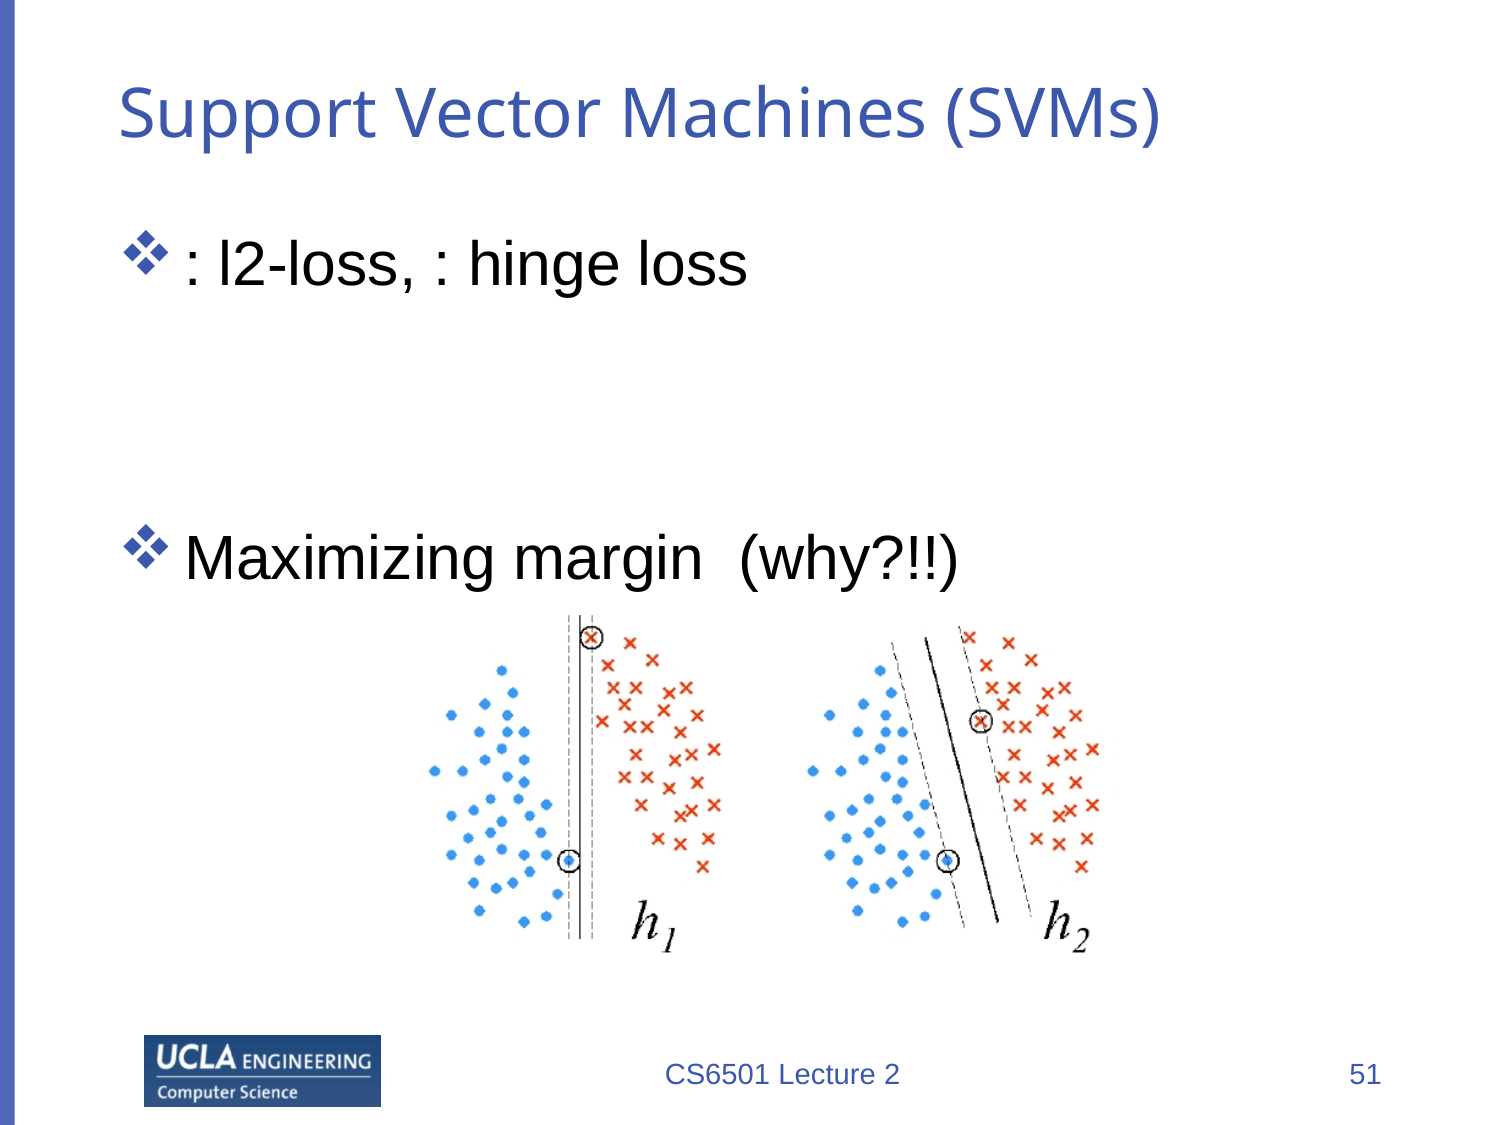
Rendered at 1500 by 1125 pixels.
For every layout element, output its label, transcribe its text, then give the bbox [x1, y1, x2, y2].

picture [144, 1035, 381, 1107]
slide_number 51 [1177, 1042, 1397, 1103]
title Support Vector Machines (SVMs) [103, 59, 1397, 171]
footer CS6501 Lecture 2 [496, 1042, 1069, 1103]
picture [391, 591, 1185, 1000]
